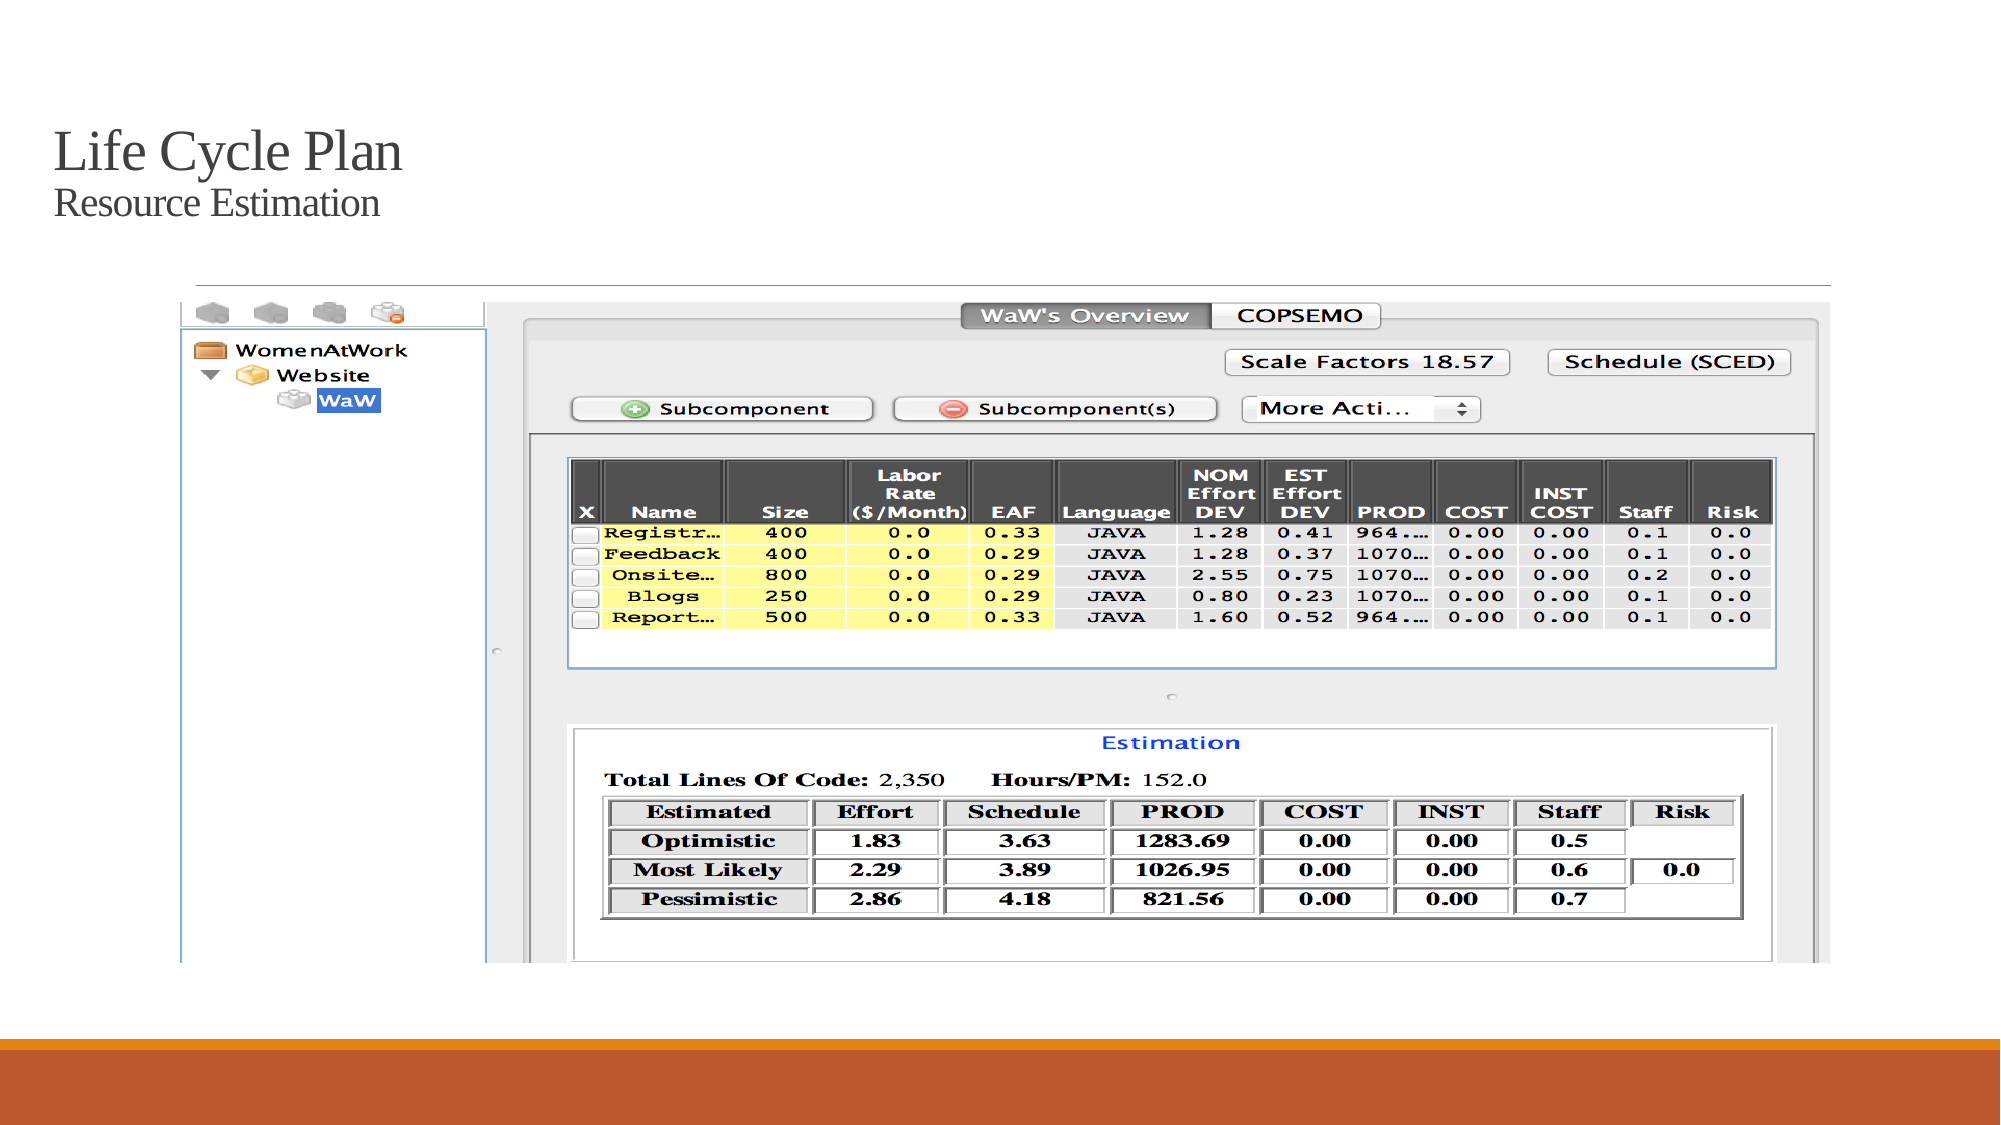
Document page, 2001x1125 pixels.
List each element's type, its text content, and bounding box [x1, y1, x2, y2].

title Life Cycle Plan Resource Estimation [38, 45, 1705, 233]
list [179, 302, 1831, 964]
